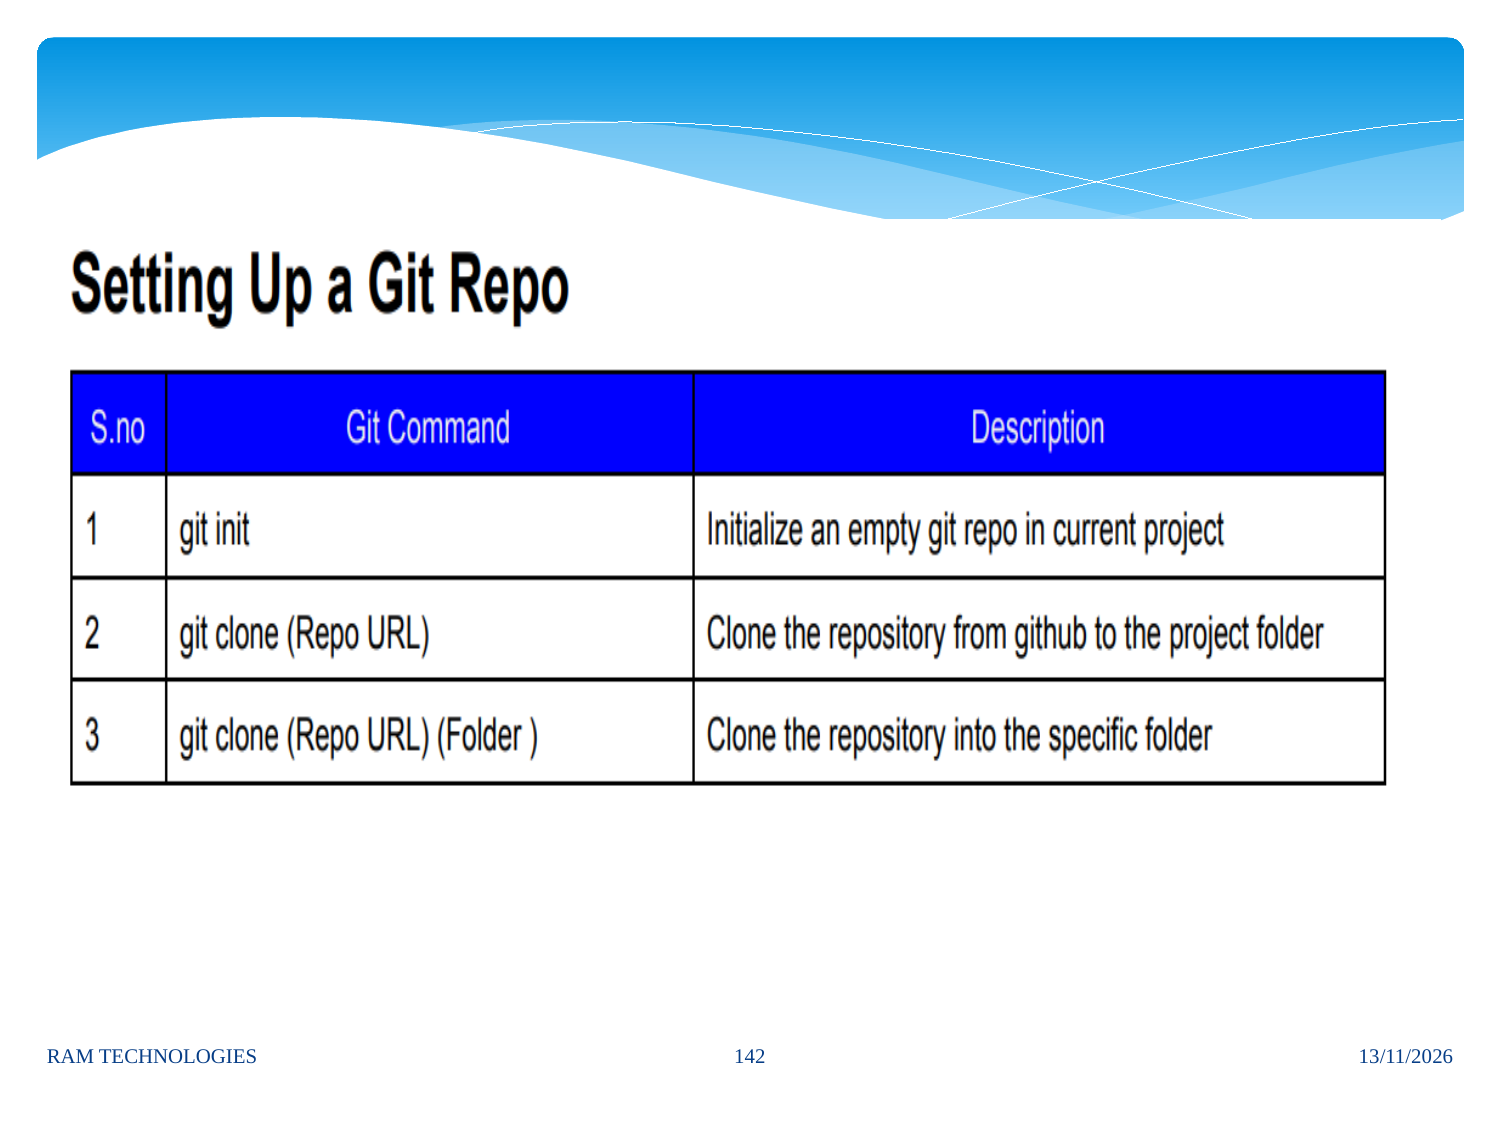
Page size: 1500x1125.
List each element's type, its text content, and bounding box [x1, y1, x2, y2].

picture [29, 219, 1441, 894]
footer RAM TECHNOLOGIES [31, 1025, 653, 1086]
slide_number 142 [654, 1025, 846, 1086]
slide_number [847, 1025, 1469, 1086]
